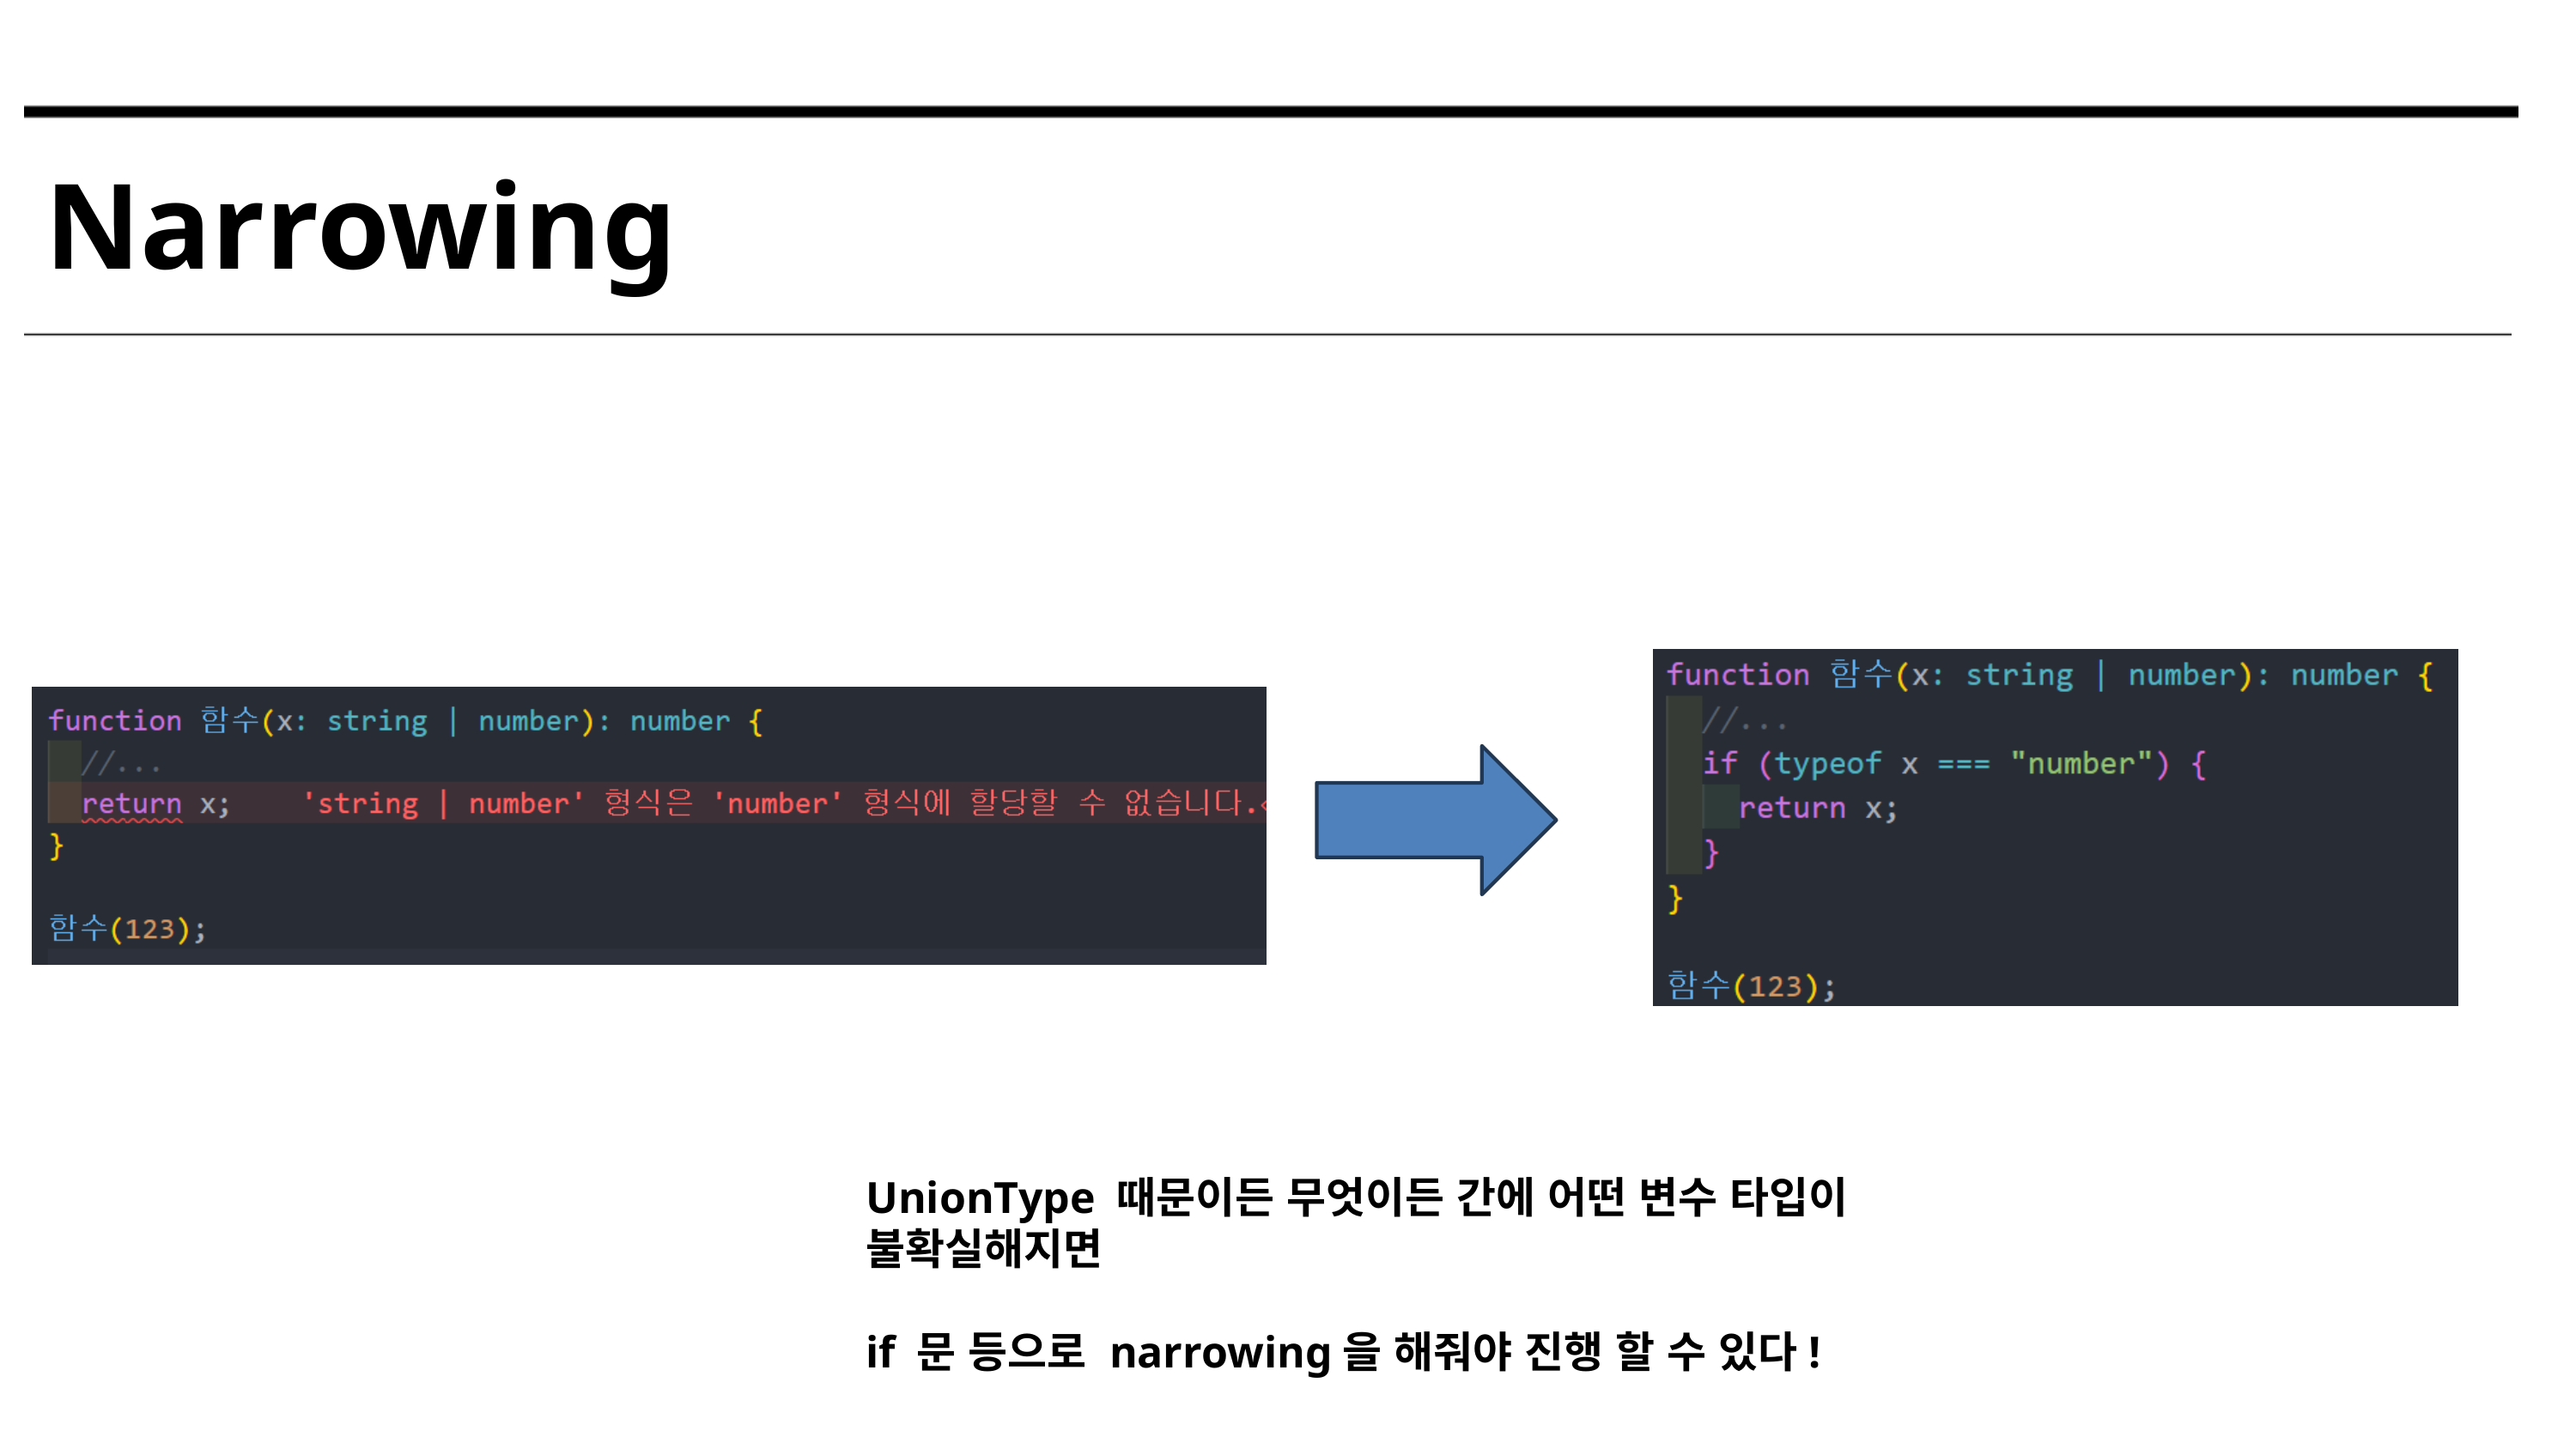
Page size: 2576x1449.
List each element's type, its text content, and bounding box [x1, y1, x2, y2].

text_box Narrowing [32, 144, 1674, 300]
text_box [1315, 743, 1558, 897]
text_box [23, 89, 2519, 135]
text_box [24, 331, 2512, 338]
picture [32, 687, 1267, 966]
text_box UnionType 때문이든 무엇이든 간에 어떤 변수 타입이 불확실해지면 if 문 등으로 narrowing을 해줘야 진행 할 수 있다! [853, 1164, 2099, 1383]
picture [1652, 649, 2458, 1007]
